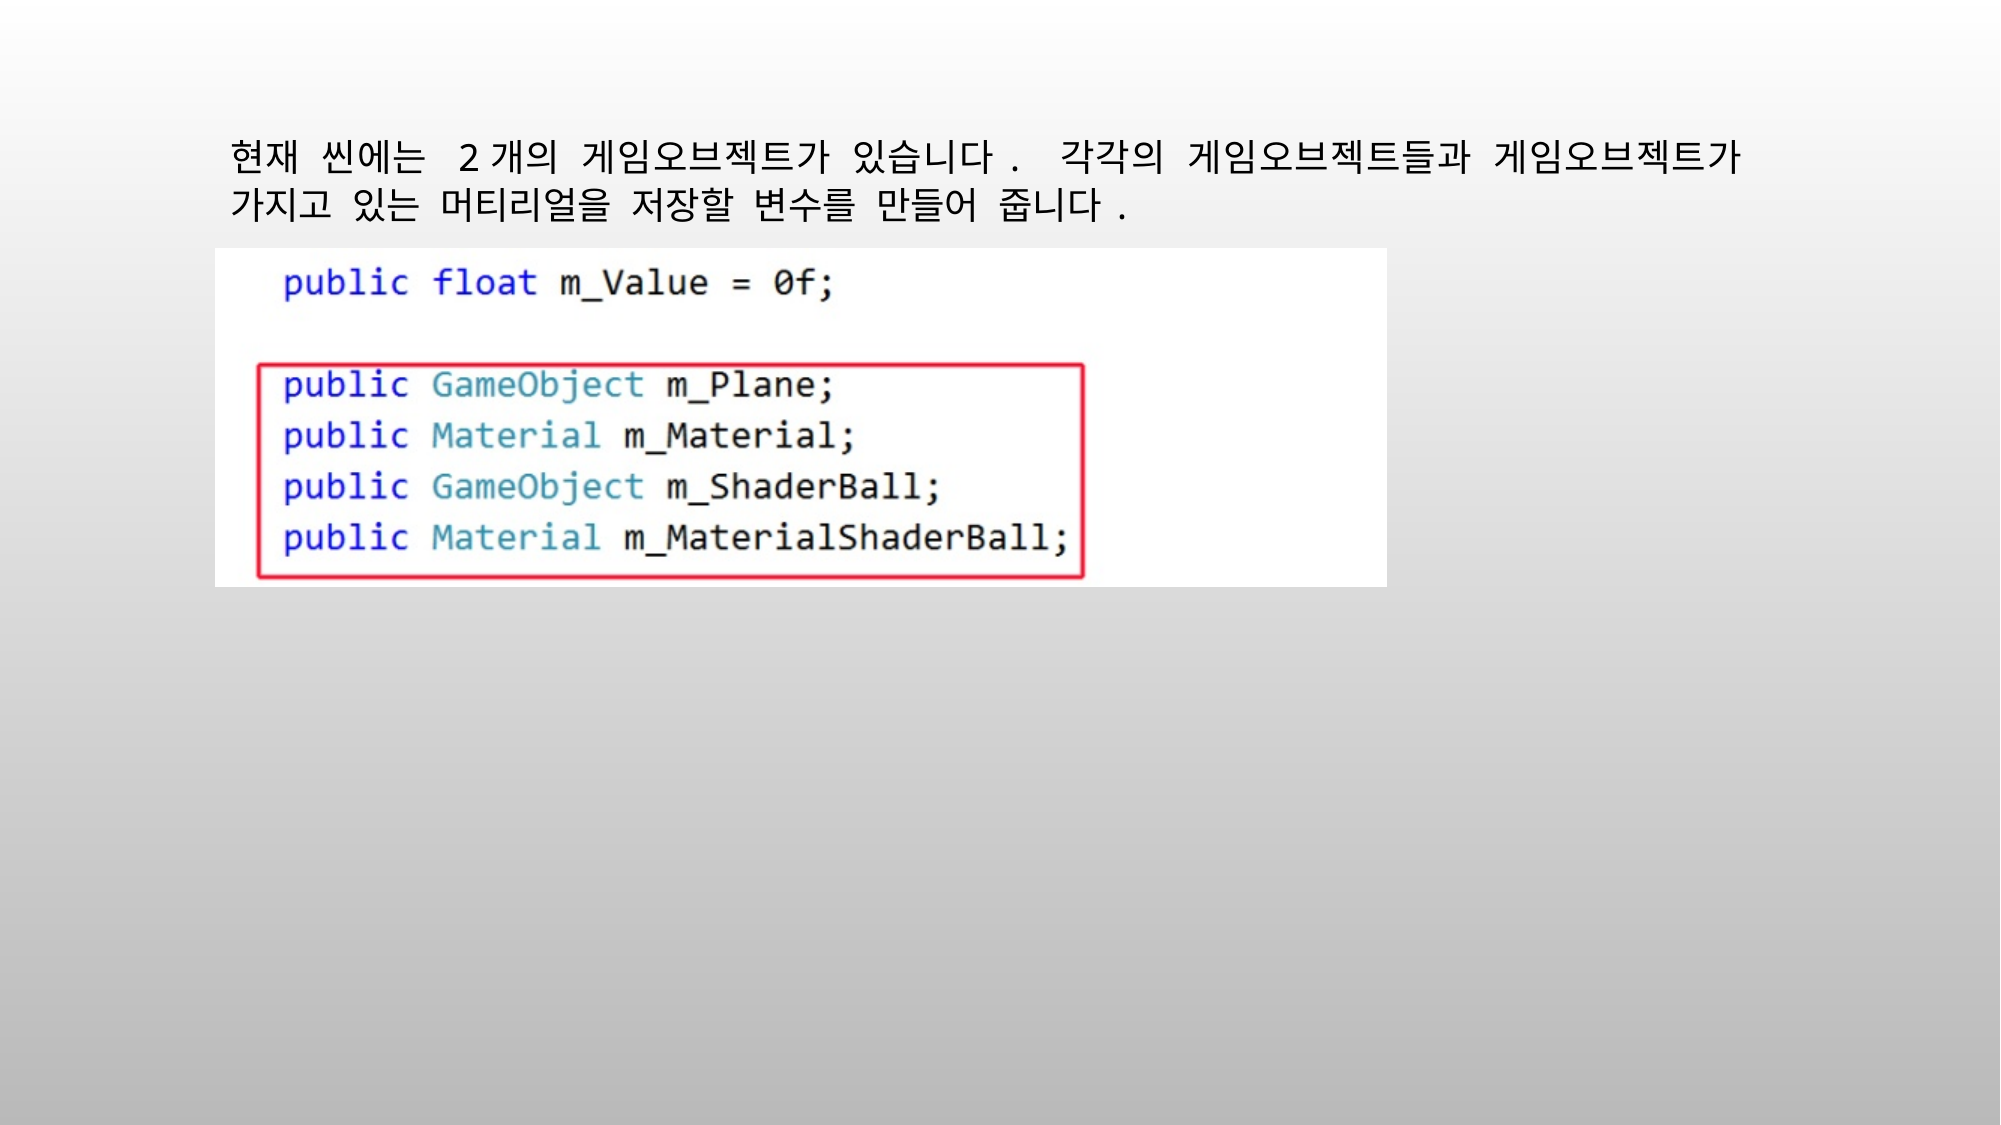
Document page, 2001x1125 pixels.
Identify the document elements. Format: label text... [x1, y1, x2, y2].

picture [215, 248, 1387, 587]
text_box 현재 씬에는 2개의 게임오브젝트가 있습니다. 각각의 게임오브젝트들과 게임오브젝트가 가지고 있는 머티리얼을 저장할 변수를 만들어 줍니다. [215, 123, 1758, 235]
